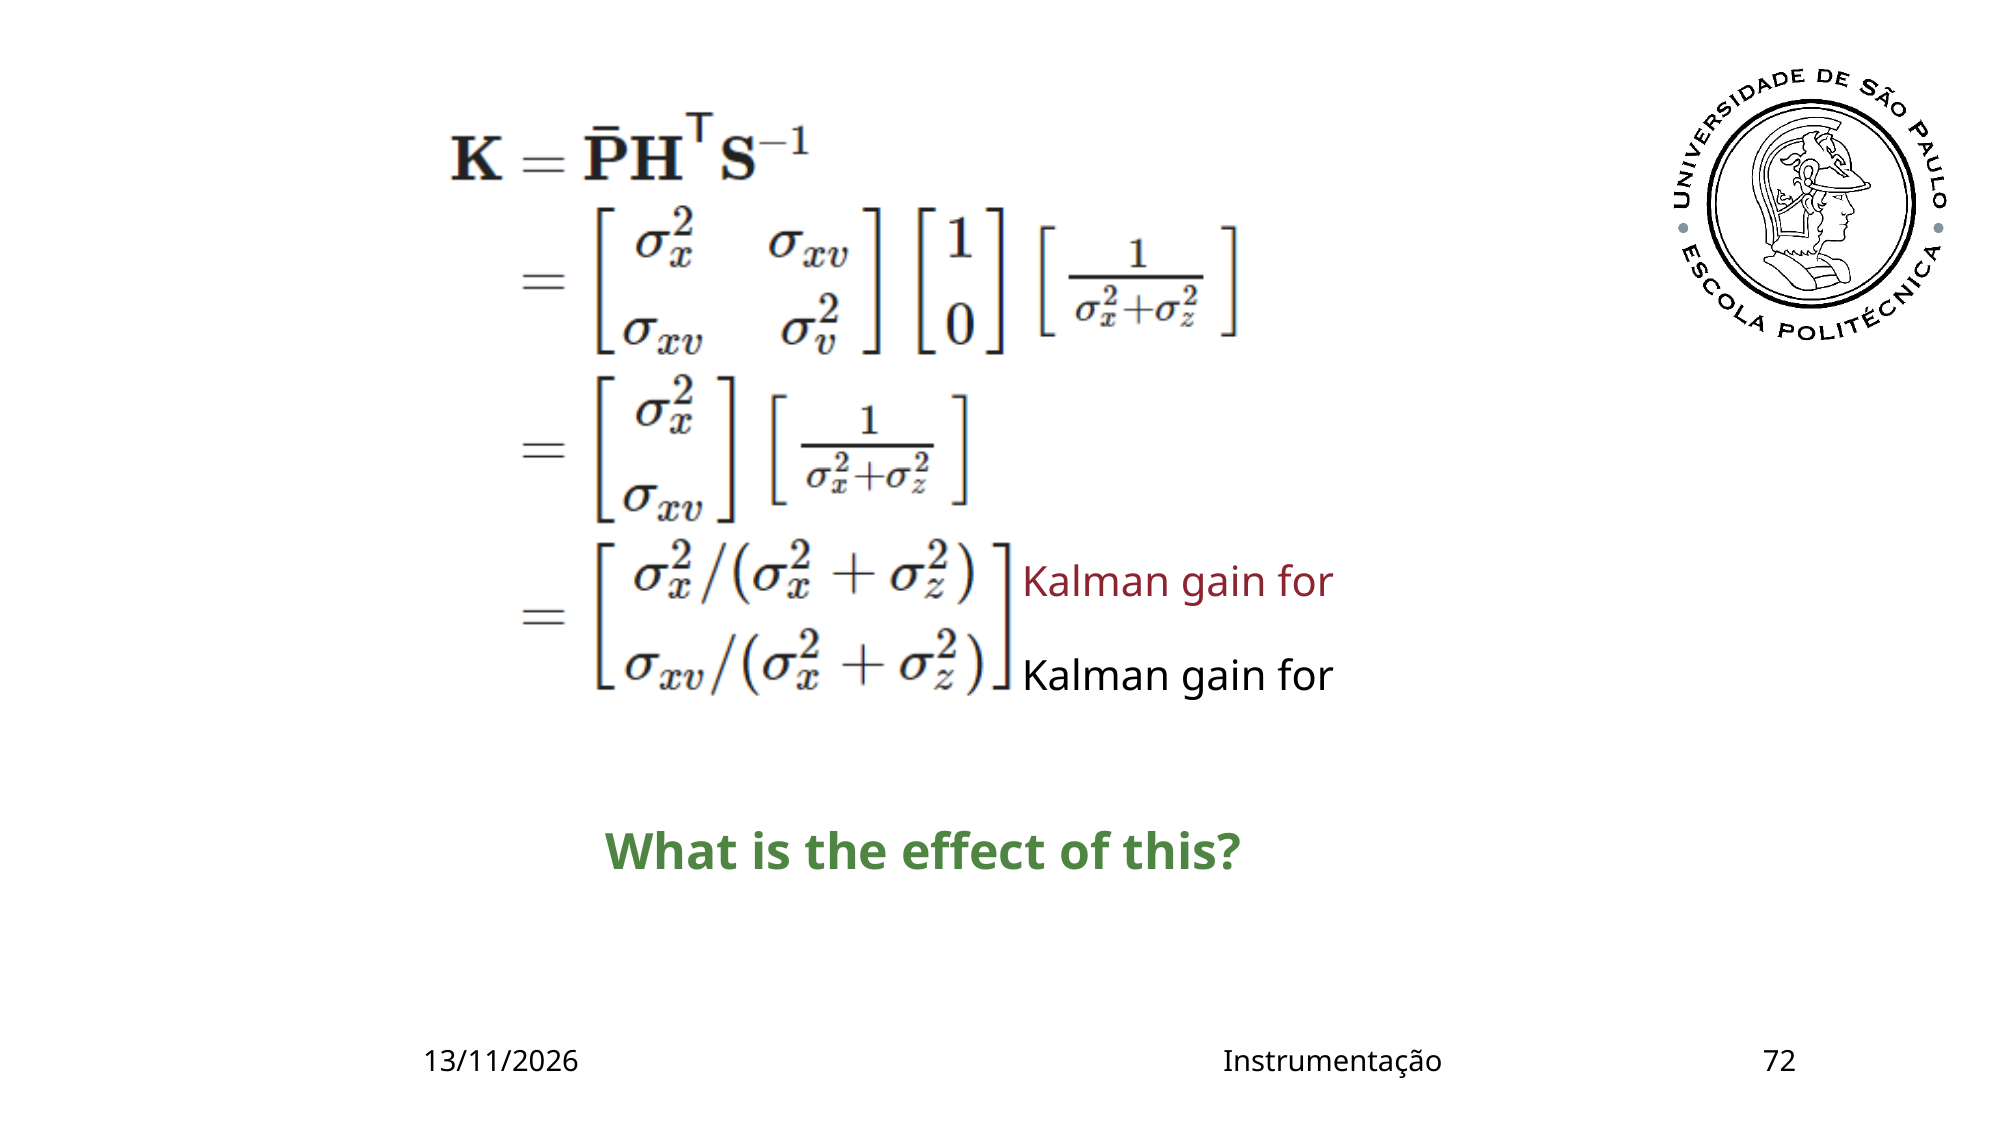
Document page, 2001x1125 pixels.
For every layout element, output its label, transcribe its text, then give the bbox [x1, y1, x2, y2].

picture [422, 109, 1301, 708]
picture [1638, 48, 1984, 359]
text_box What is the effect of this? [423, 812, 1424, 888]
